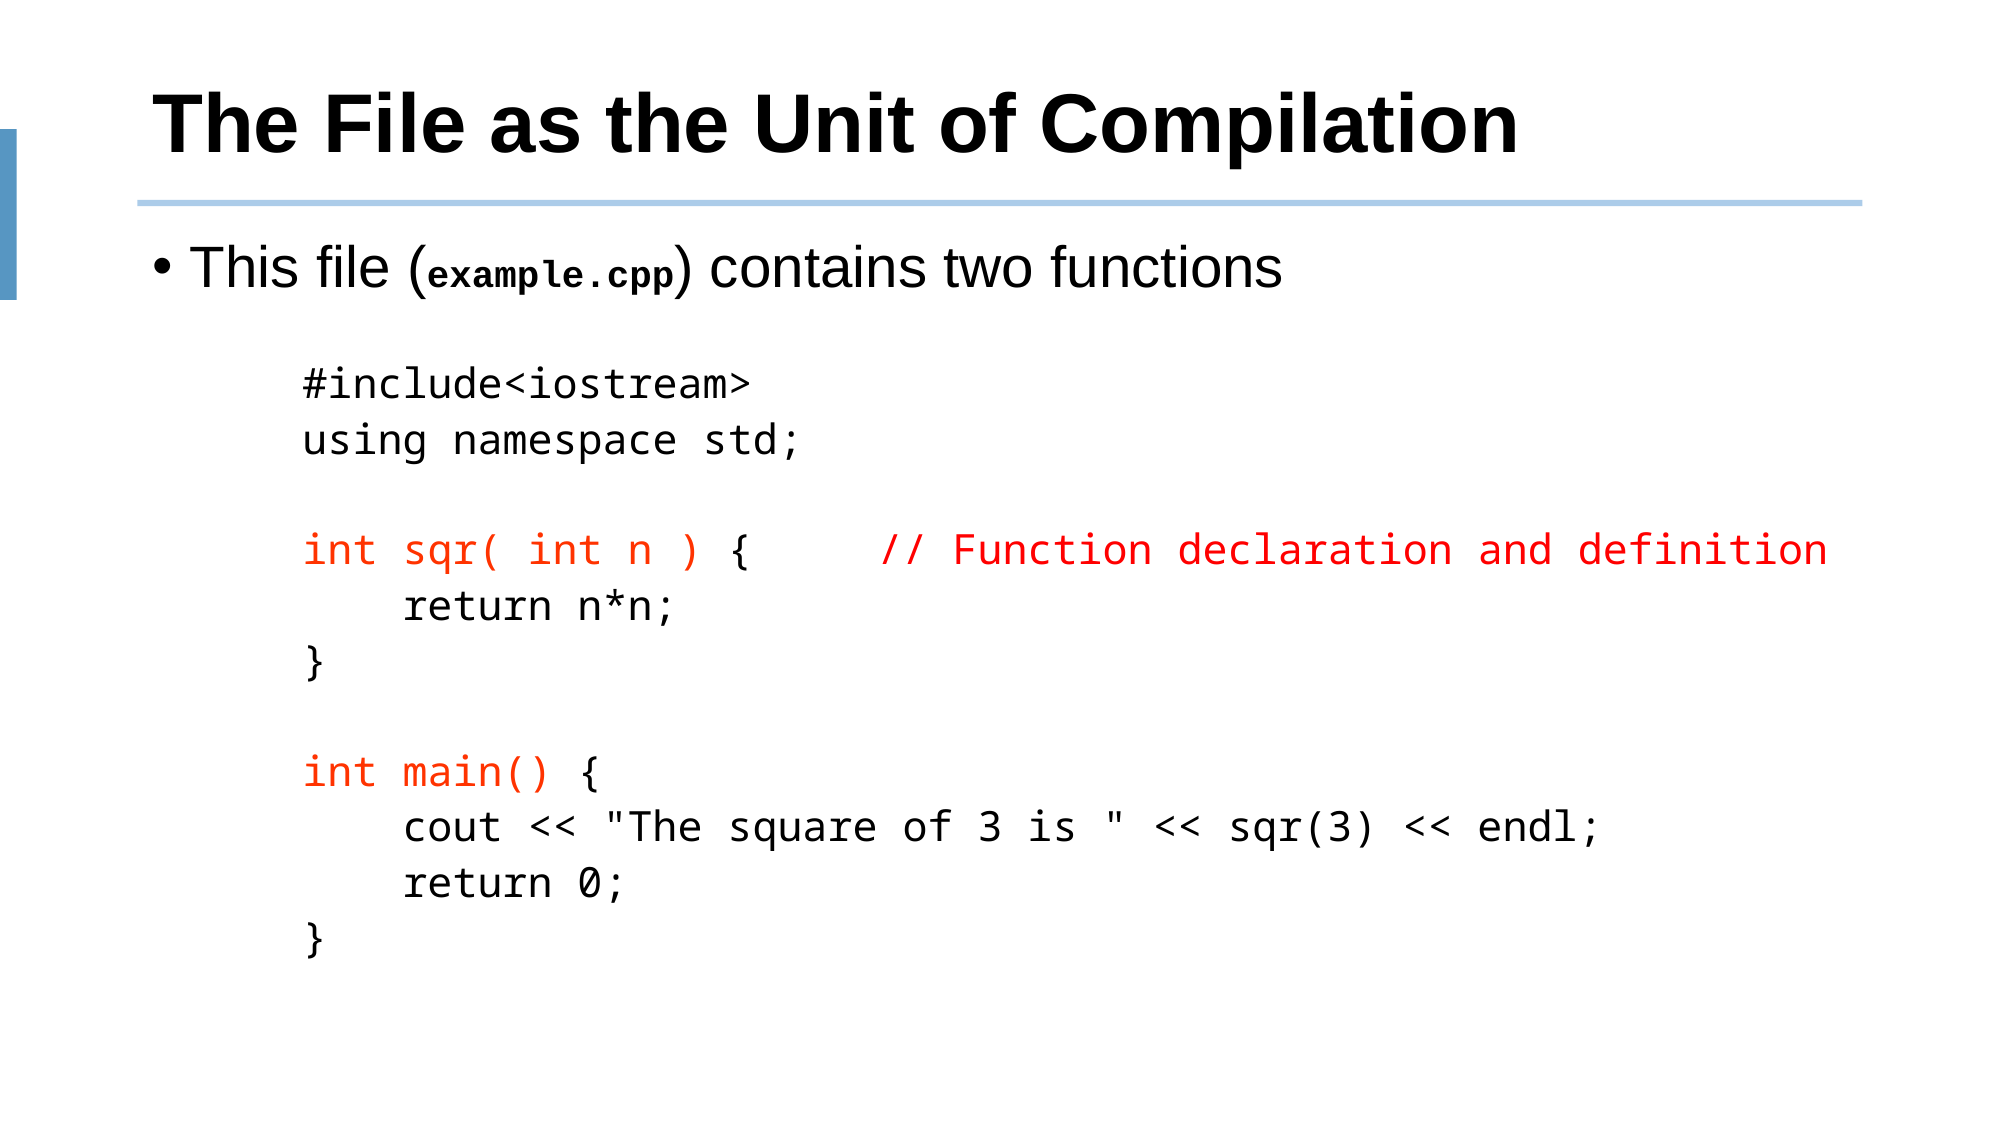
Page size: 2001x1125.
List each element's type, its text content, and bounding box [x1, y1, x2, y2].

list This file (example.cpp) contains two functions #include<iostream> using namespace std; int sqr( int n ) { // Function declaration and definition return n*n; } int main() { cout << "The square of 3 is " << sqr(3) << endl; return 0; } [137, 229, 1863, 1014]
title The File as the Unit of Compilation [137, 42, 1863, 208]
